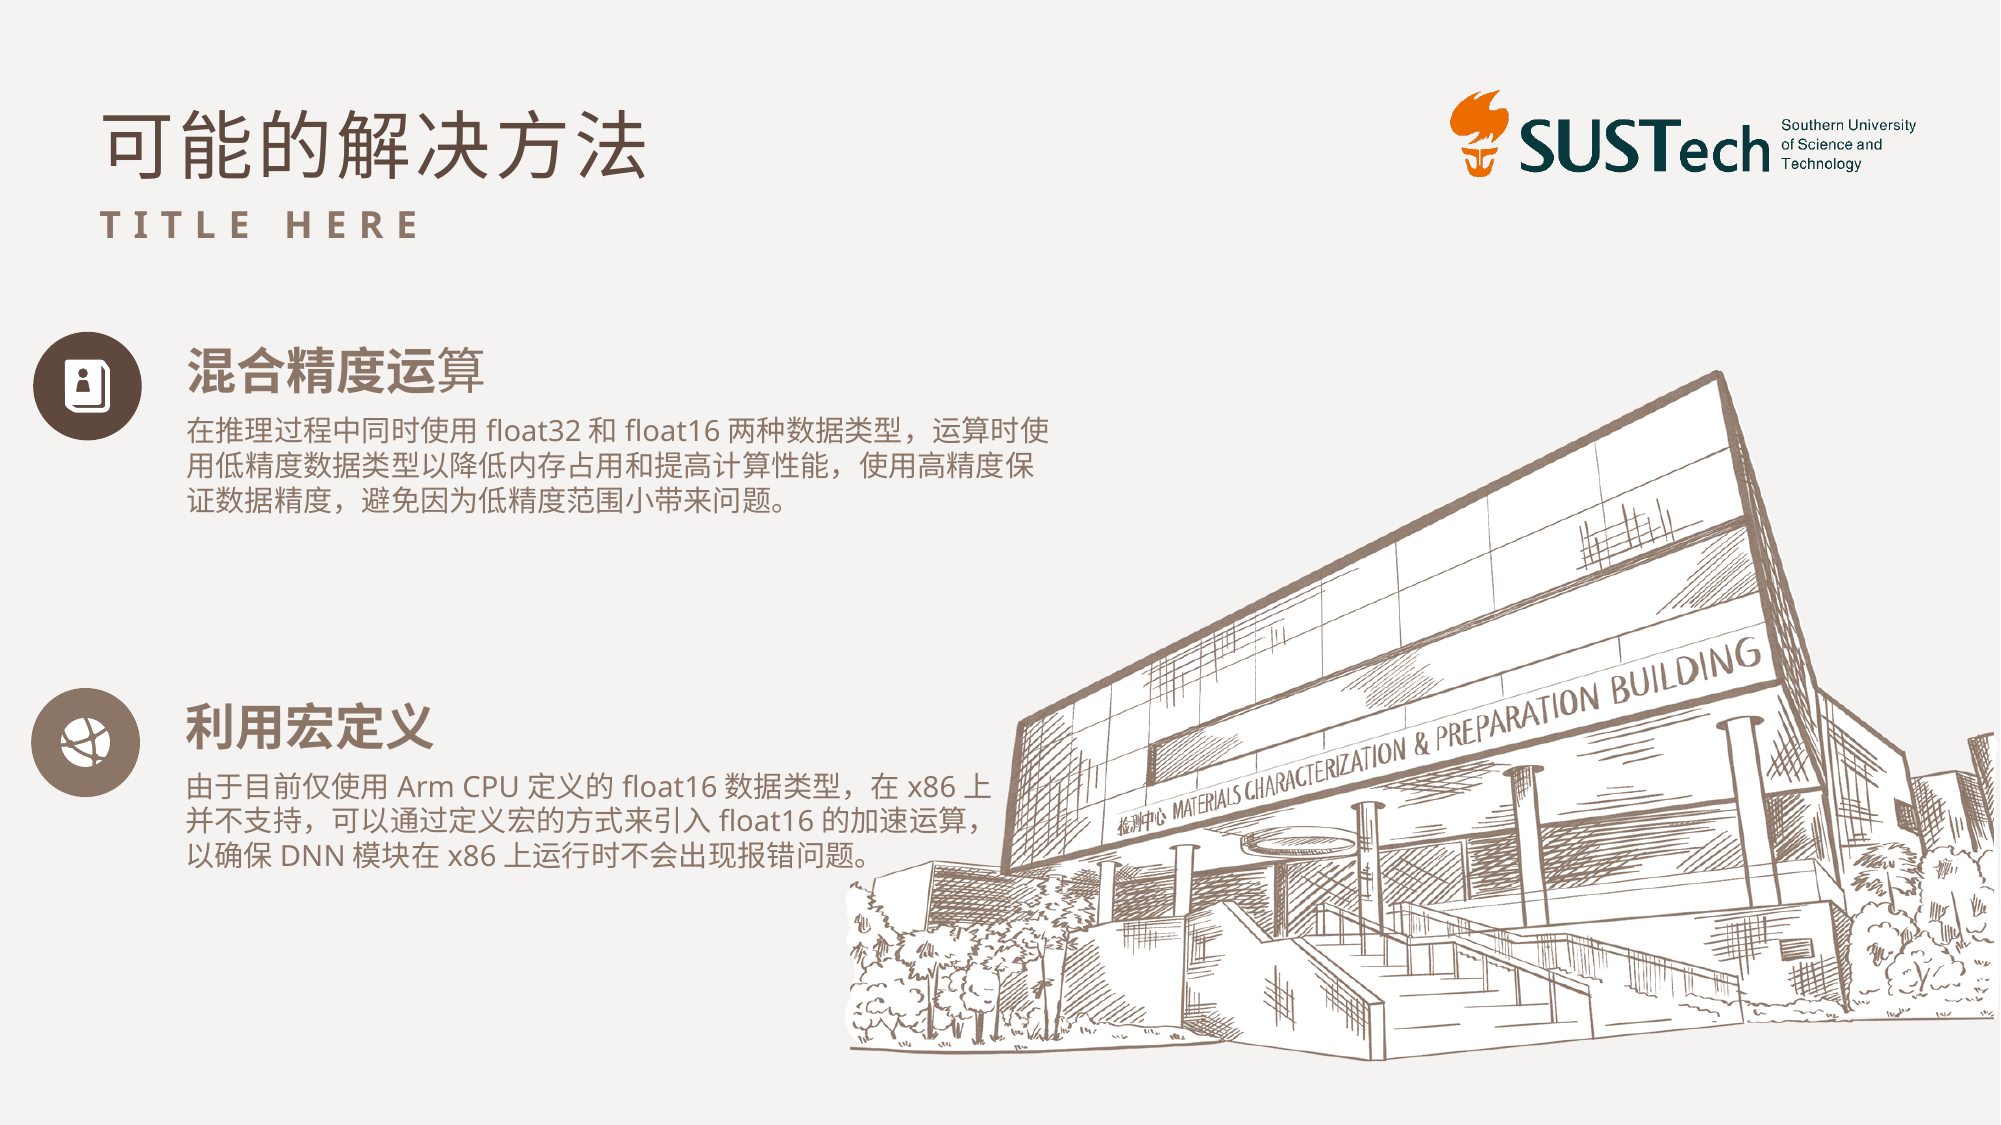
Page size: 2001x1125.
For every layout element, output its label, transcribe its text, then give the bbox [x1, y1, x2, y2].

picture [1450, 90, 1916, 177]
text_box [843, 369, 2000, 1101]
text_box TITLE HERE [84, 193, 761, 254]
text_box 利用宏定义 由于目前仅使用Arm CPU定义的float16数据类型，在x86上并不支持，可以通过定义宏的方式来引入float16的加速运算，以确保DNN模块在x86上运行时不会出现报错问题。 [170, 687, 843, 950]
text_box 混合精度运算 在推理过程中同时使用float32和float16两种数据类型，运算时使用低精度数据类型以降低内存占用和提高计算性能，使用高精度保证数据精度，避免因为低精度范围小带来问题。 [171, 332, 1065, 563]
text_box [33, 331, 142, 441]
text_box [31, 687, 140, 798]
text_box 可能的解决方法 [84, 90, 721, 196]
